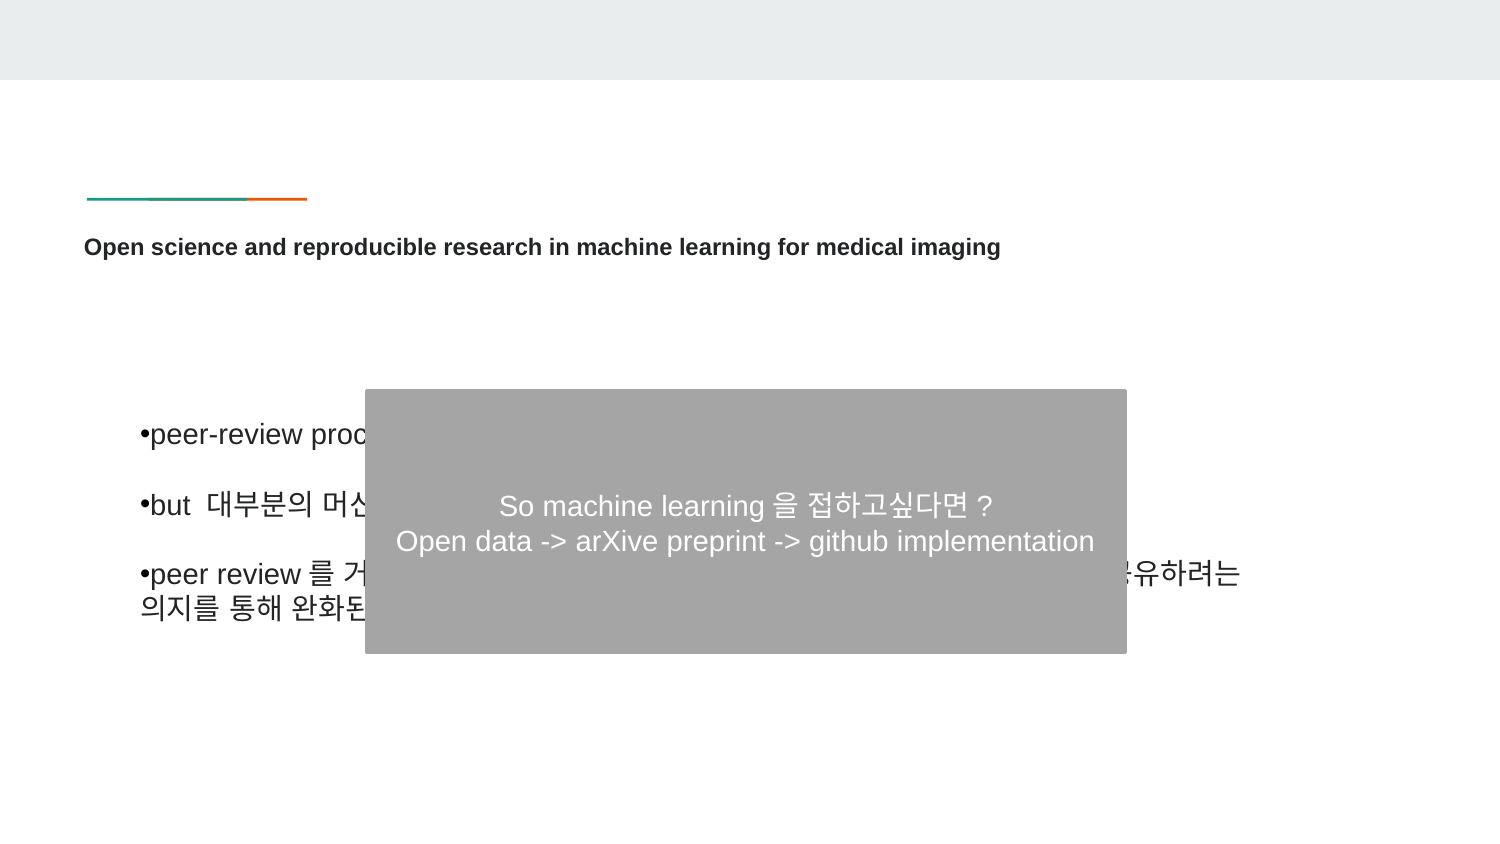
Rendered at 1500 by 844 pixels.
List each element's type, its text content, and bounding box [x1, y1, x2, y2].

title Open science and reproducible research in machine learning for medical imaging [68, 216, 1462, 305]
text_box peer-review process but 대부분의 머신러닝 논문이 pre-print로써만 이용 가능했다 peer review를 거치지 않는 것은 단점이 있지만, 연구자들이 코드와 데이터를 공유하려는 의지를 통해 완화된다. [124, 408, 366, 634]
text_box peer-review process but 대부분의 머신러닝 논문이 pre-print로써만 이용 가능했다 peer review를 거치지 않는 것은 단점이 있지만, 연구자들이 코드와 데이터를 공유하려는 의지를 통해 완화된다. [1125, 408, 1342, 634]
text_box So machine learning을 접하고싶다면? Open data -> arXive preprint -> github implementation [366, 391, 1125, 652]
